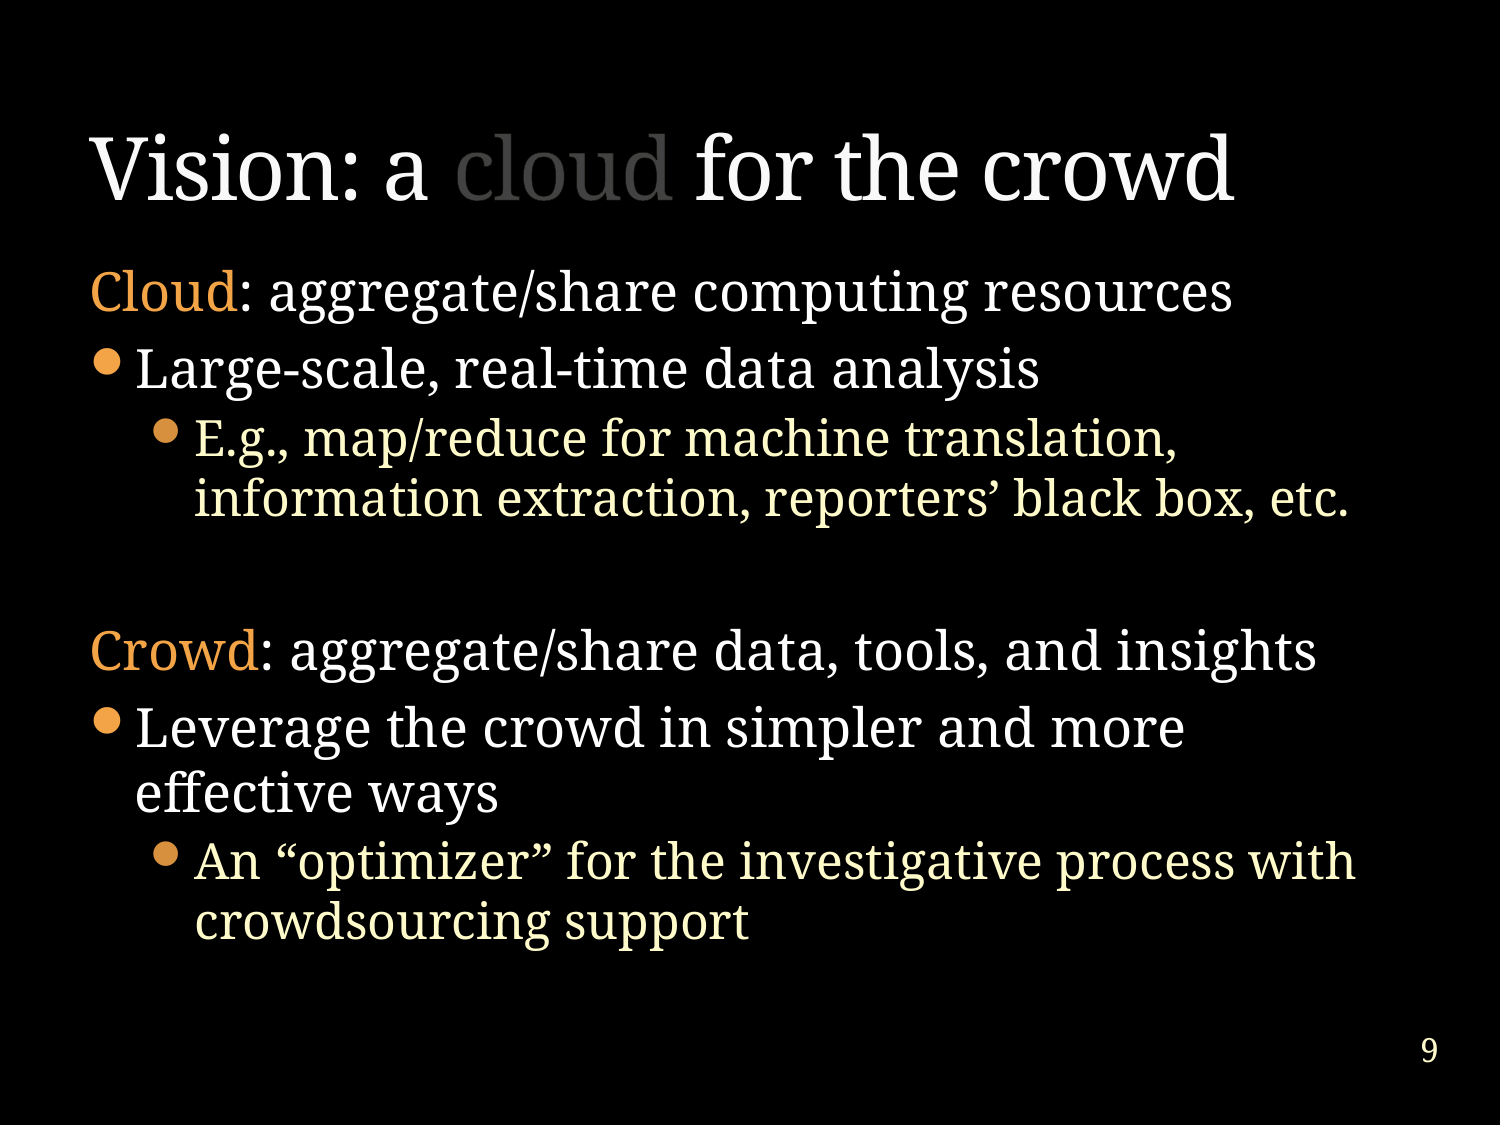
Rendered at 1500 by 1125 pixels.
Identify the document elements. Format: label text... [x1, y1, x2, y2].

slide_number 9 [1379, 1014, 1480, 1089]
title Vision: a cloud for the crowd [74, 24, 1425, 225]
list Cloud: aggregate/share computing resources Large-scale, real-time data analysis E.g., map/reduce for machine translation, information extraction, reporters’ black box, etc. Crowd: aggregate/share data, tools, and insights Leverage the crowd in simpler and more effective ways An “optimizer” for the investigative process with crowdsourcing support [75, 249, 1425, 1000]
